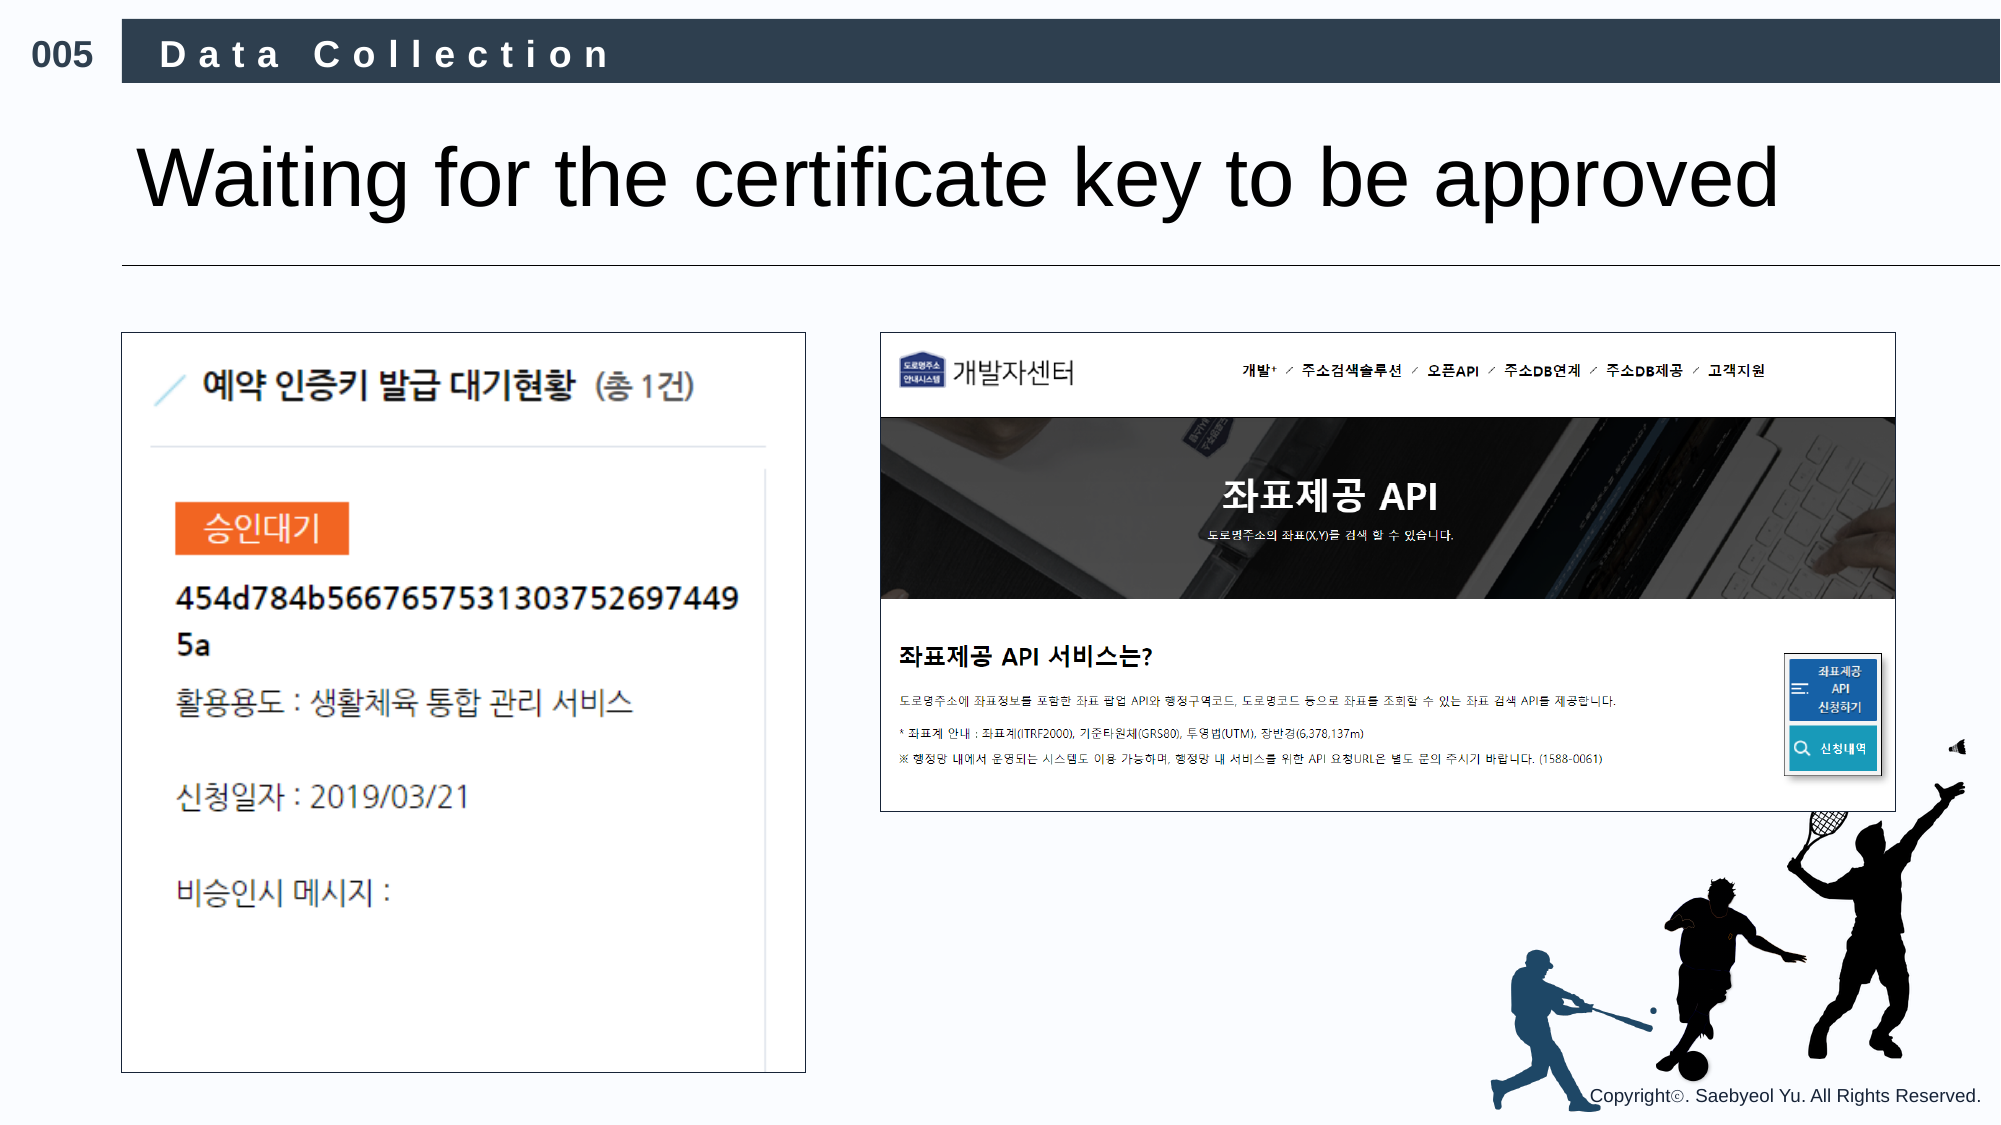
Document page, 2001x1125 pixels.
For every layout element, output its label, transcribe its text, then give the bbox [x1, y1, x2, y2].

text_box 005 [16, 22, 109, 82]
picture [121, 332, 806, 1073]
picture [880, 332, 1966, 1112]
text_box [121, 18, 2000, 84]
text_box Waiting for the certificate key to be approved [121, 115, 1857, 231]
text_box Data Collection [144, 22, 623, 82]
